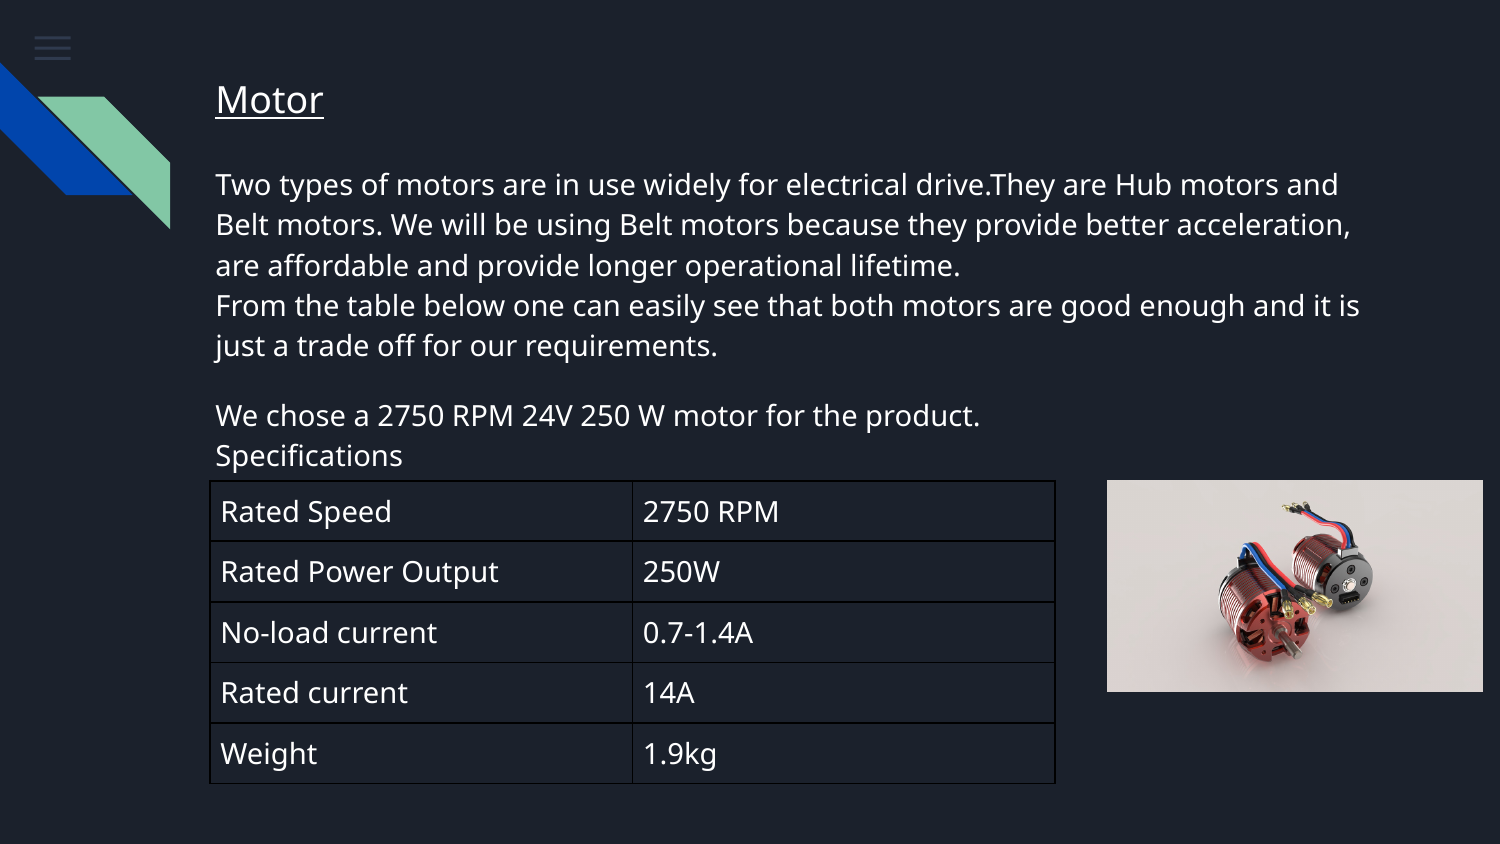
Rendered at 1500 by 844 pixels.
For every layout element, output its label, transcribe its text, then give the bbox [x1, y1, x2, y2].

text_box Motor Two types of motors are in use widely for electrical drive.They are Hub motors and Belt motors. We will be using Belt motors because they provide better acceleration, are affordable and provide longer operational lifetime. From the table below one can easily see that both motors are good enough and it is just a trade off for our requirements. [200, 54, 1386, 478]
table_cell 250W [633, 547, 1054, 601]
table_cell Rated current [211, 663, 632, 722]
table_cell No-load current [211, 603, 632, 662]
text_box We chose a 2750 RPM 24V 250 W motor for the product. Specifications [200, 316, 1232, 547]
table_cell Weight [211, 724, 632, 783]
picture [1107, 480, 1483, 692]
table_cell Rated Power Output [211, 547, 632, 601]
table_cell 14A [633, 663, 1054, 722]
table_cell 0.7-1.4A [633, 603, 1054, 662]
table_cell 1.9kg [633, 724, 1054, 783]
